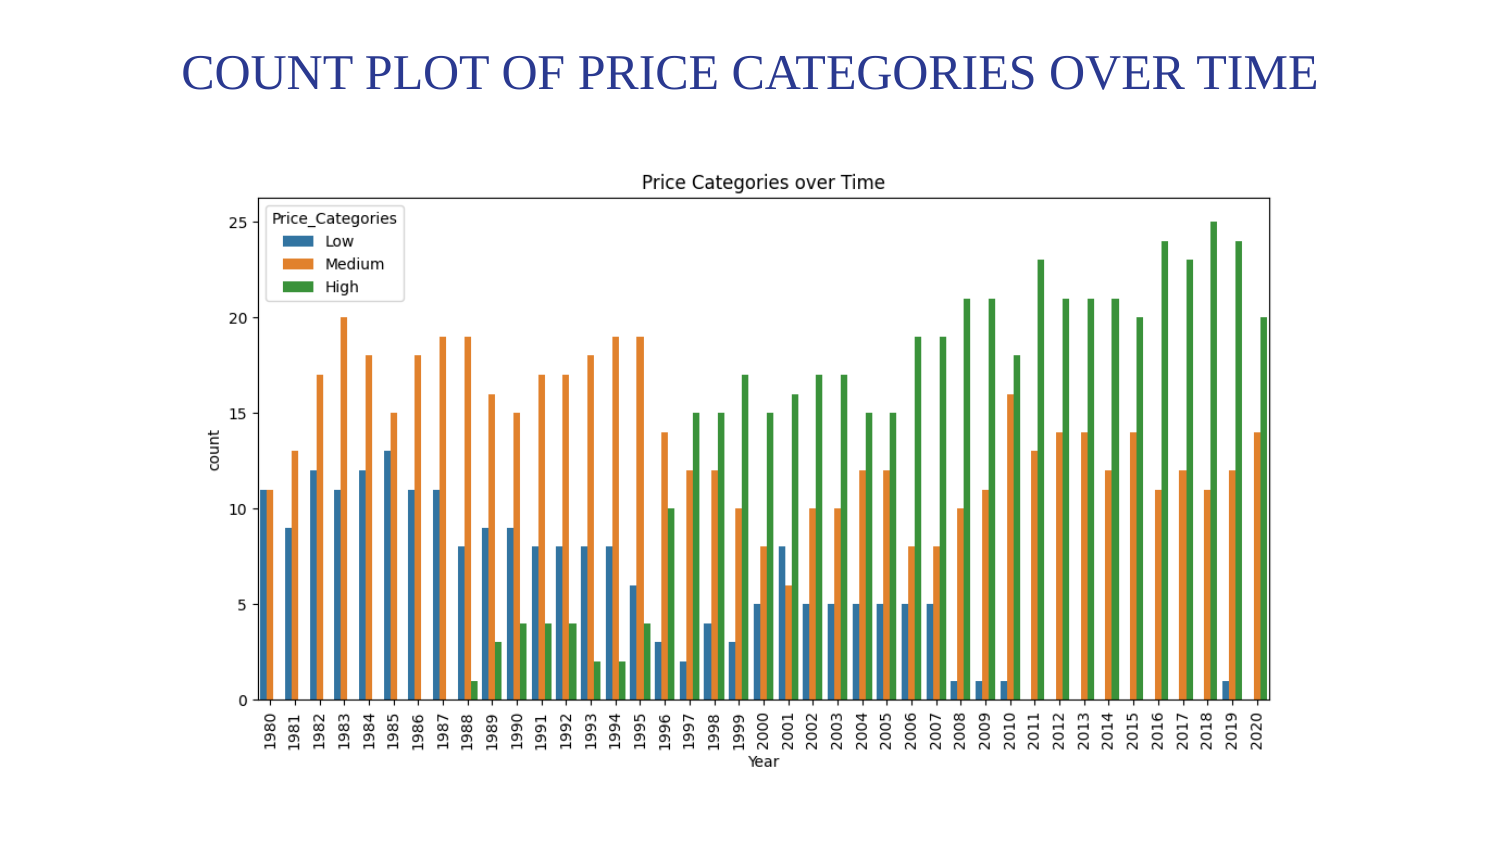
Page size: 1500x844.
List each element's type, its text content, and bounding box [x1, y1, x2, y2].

picture [195, 163, 1279, 782]
title COUNT PLOT OF PRICE CATEGORIES OVER TIME [51, 24, 1449, 124]
